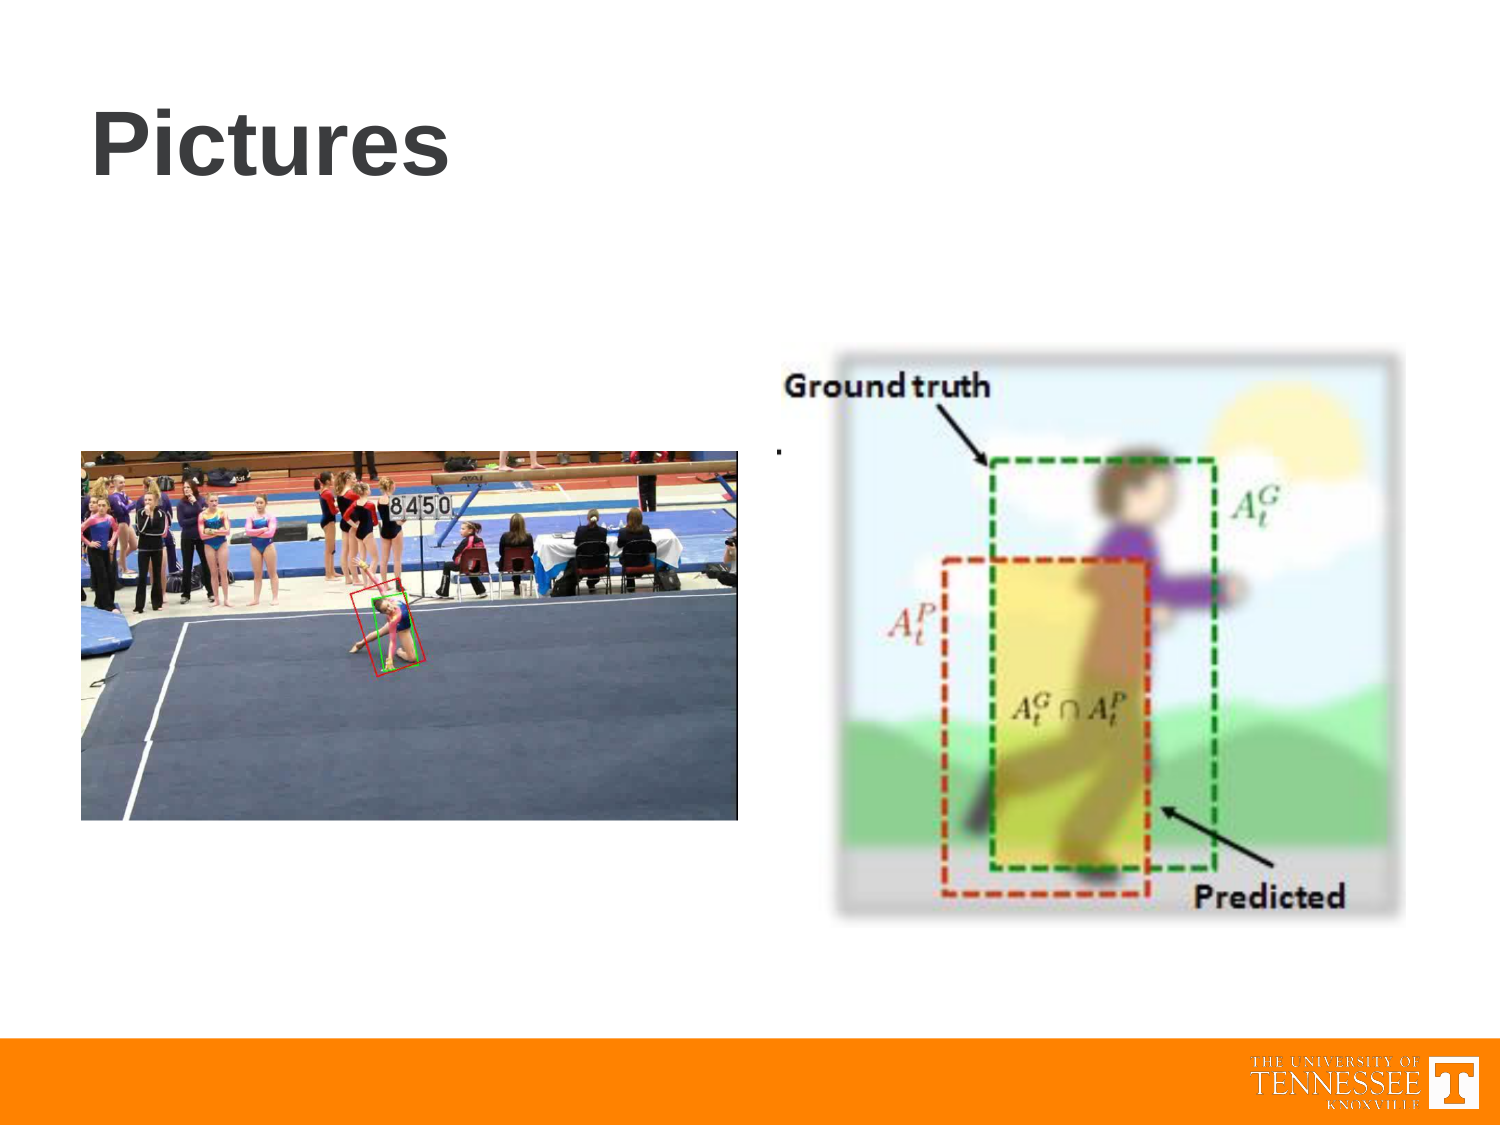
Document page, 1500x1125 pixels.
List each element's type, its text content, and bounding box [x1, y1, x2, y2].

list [776, 331, 1411, 937]
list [74, 441, 738, 826]
title Pictures [75, 45, 1425, 233]
picture [1250, 1056, 1479, 1109]
